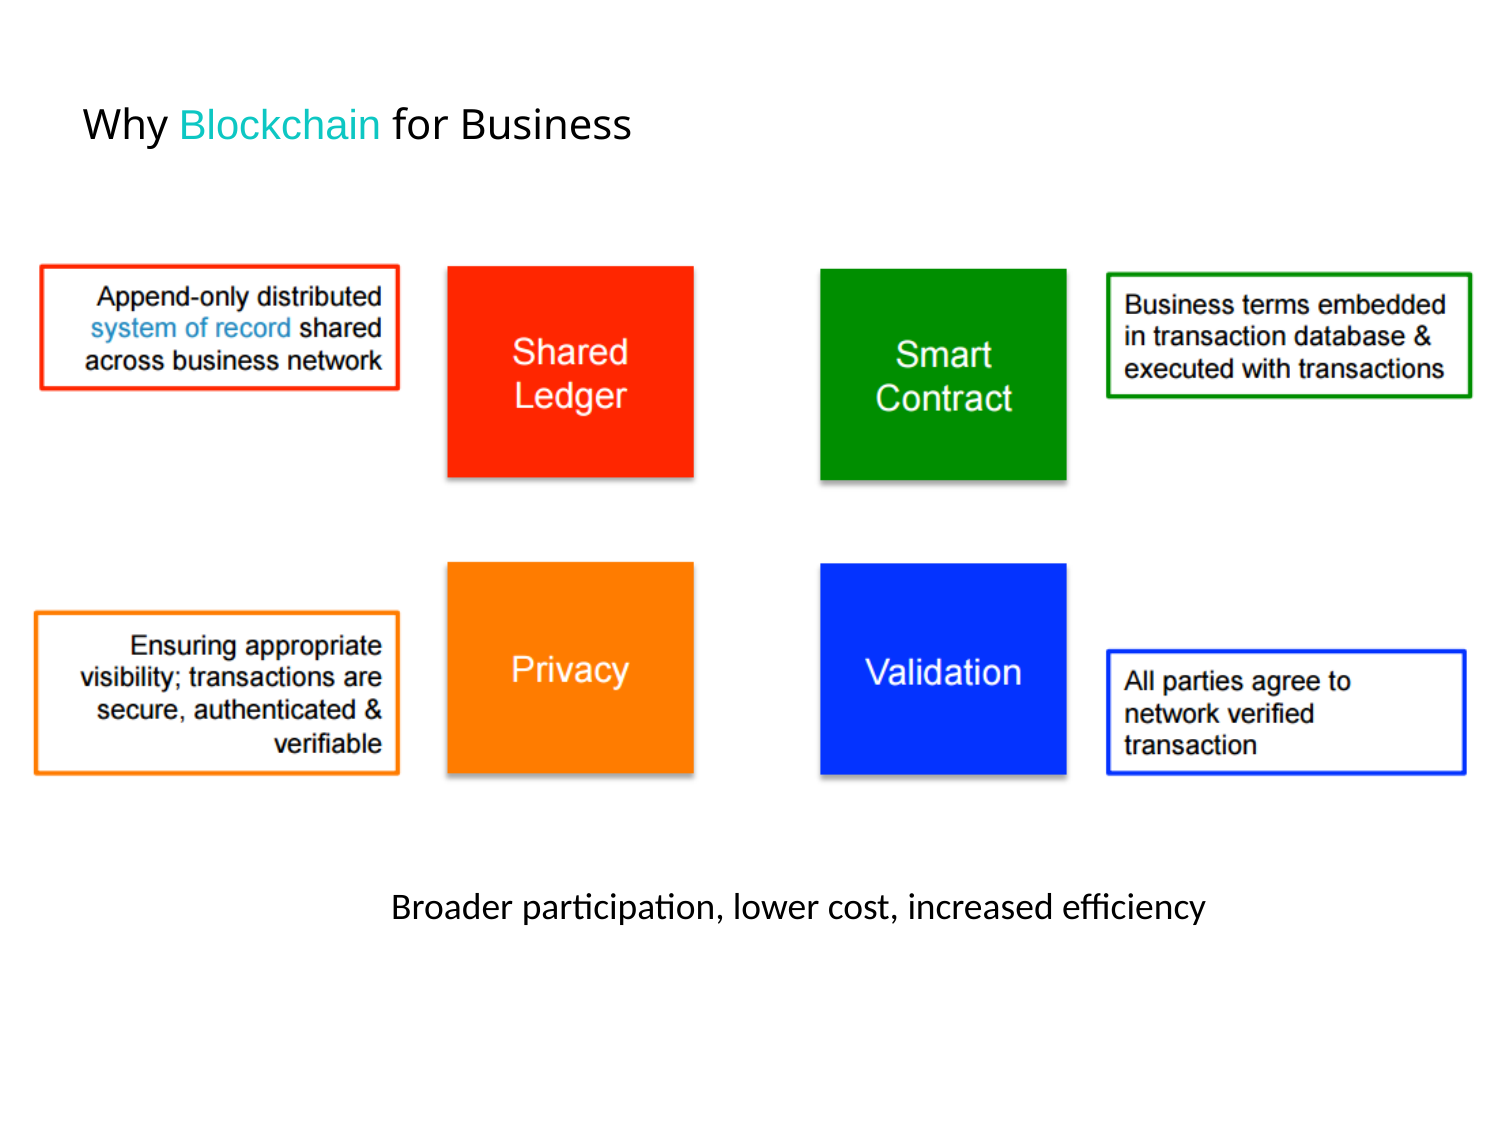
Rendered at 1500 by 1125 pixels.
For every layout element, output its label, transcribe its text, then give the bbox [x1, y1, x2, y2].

text_box Broader participation, lower cost, increased efficiency [383, 874, 1215, 935]
title Why Blockchain for Business [74, 44, 680, 201]
picture [0, 224, 1500, 813]
